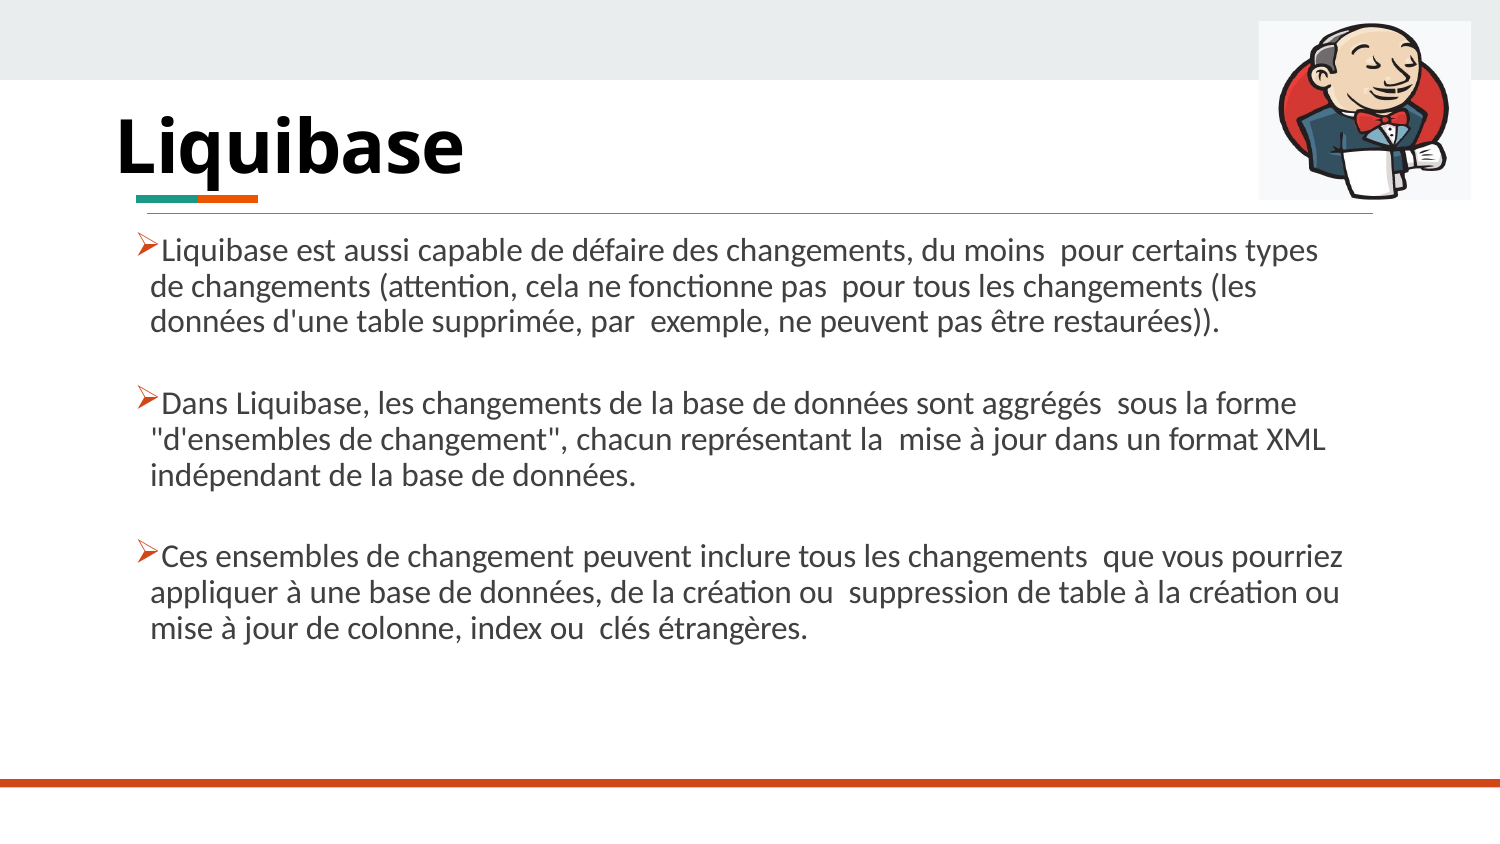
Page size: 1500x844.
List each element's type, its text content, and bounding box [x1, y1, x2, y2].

title Mise à jour des bases de données [131, 218, 1369, 443]
text_box Liquibase [112, 96, 628, 189]
text_box Liquibase est aussi capable de défaire des changements, du moins pour certains types de changements (attention, cela ne fonctionne pas pour tous les changements (les données d'une table supprimée, par exemple, ne peuvent pas être restaurées)). Dans Liquibase, les changements de la base de données sont aggrégés sous la forme "d'ensembles de changement", chacun représentant la mise à jour dans un format XML indépendant de la base de données. Ces ensembles de changement peuvent inclure tous les changements que vous pourriez appliquer à une base de données, de la création ou suppression de table à la création ou mise à jour de colonne, index ou clés étrangères. [132, 225, 1367, 647]
text_box [0, 779, 1500, 788]
text_box [1258, 21, 1472, 200]
